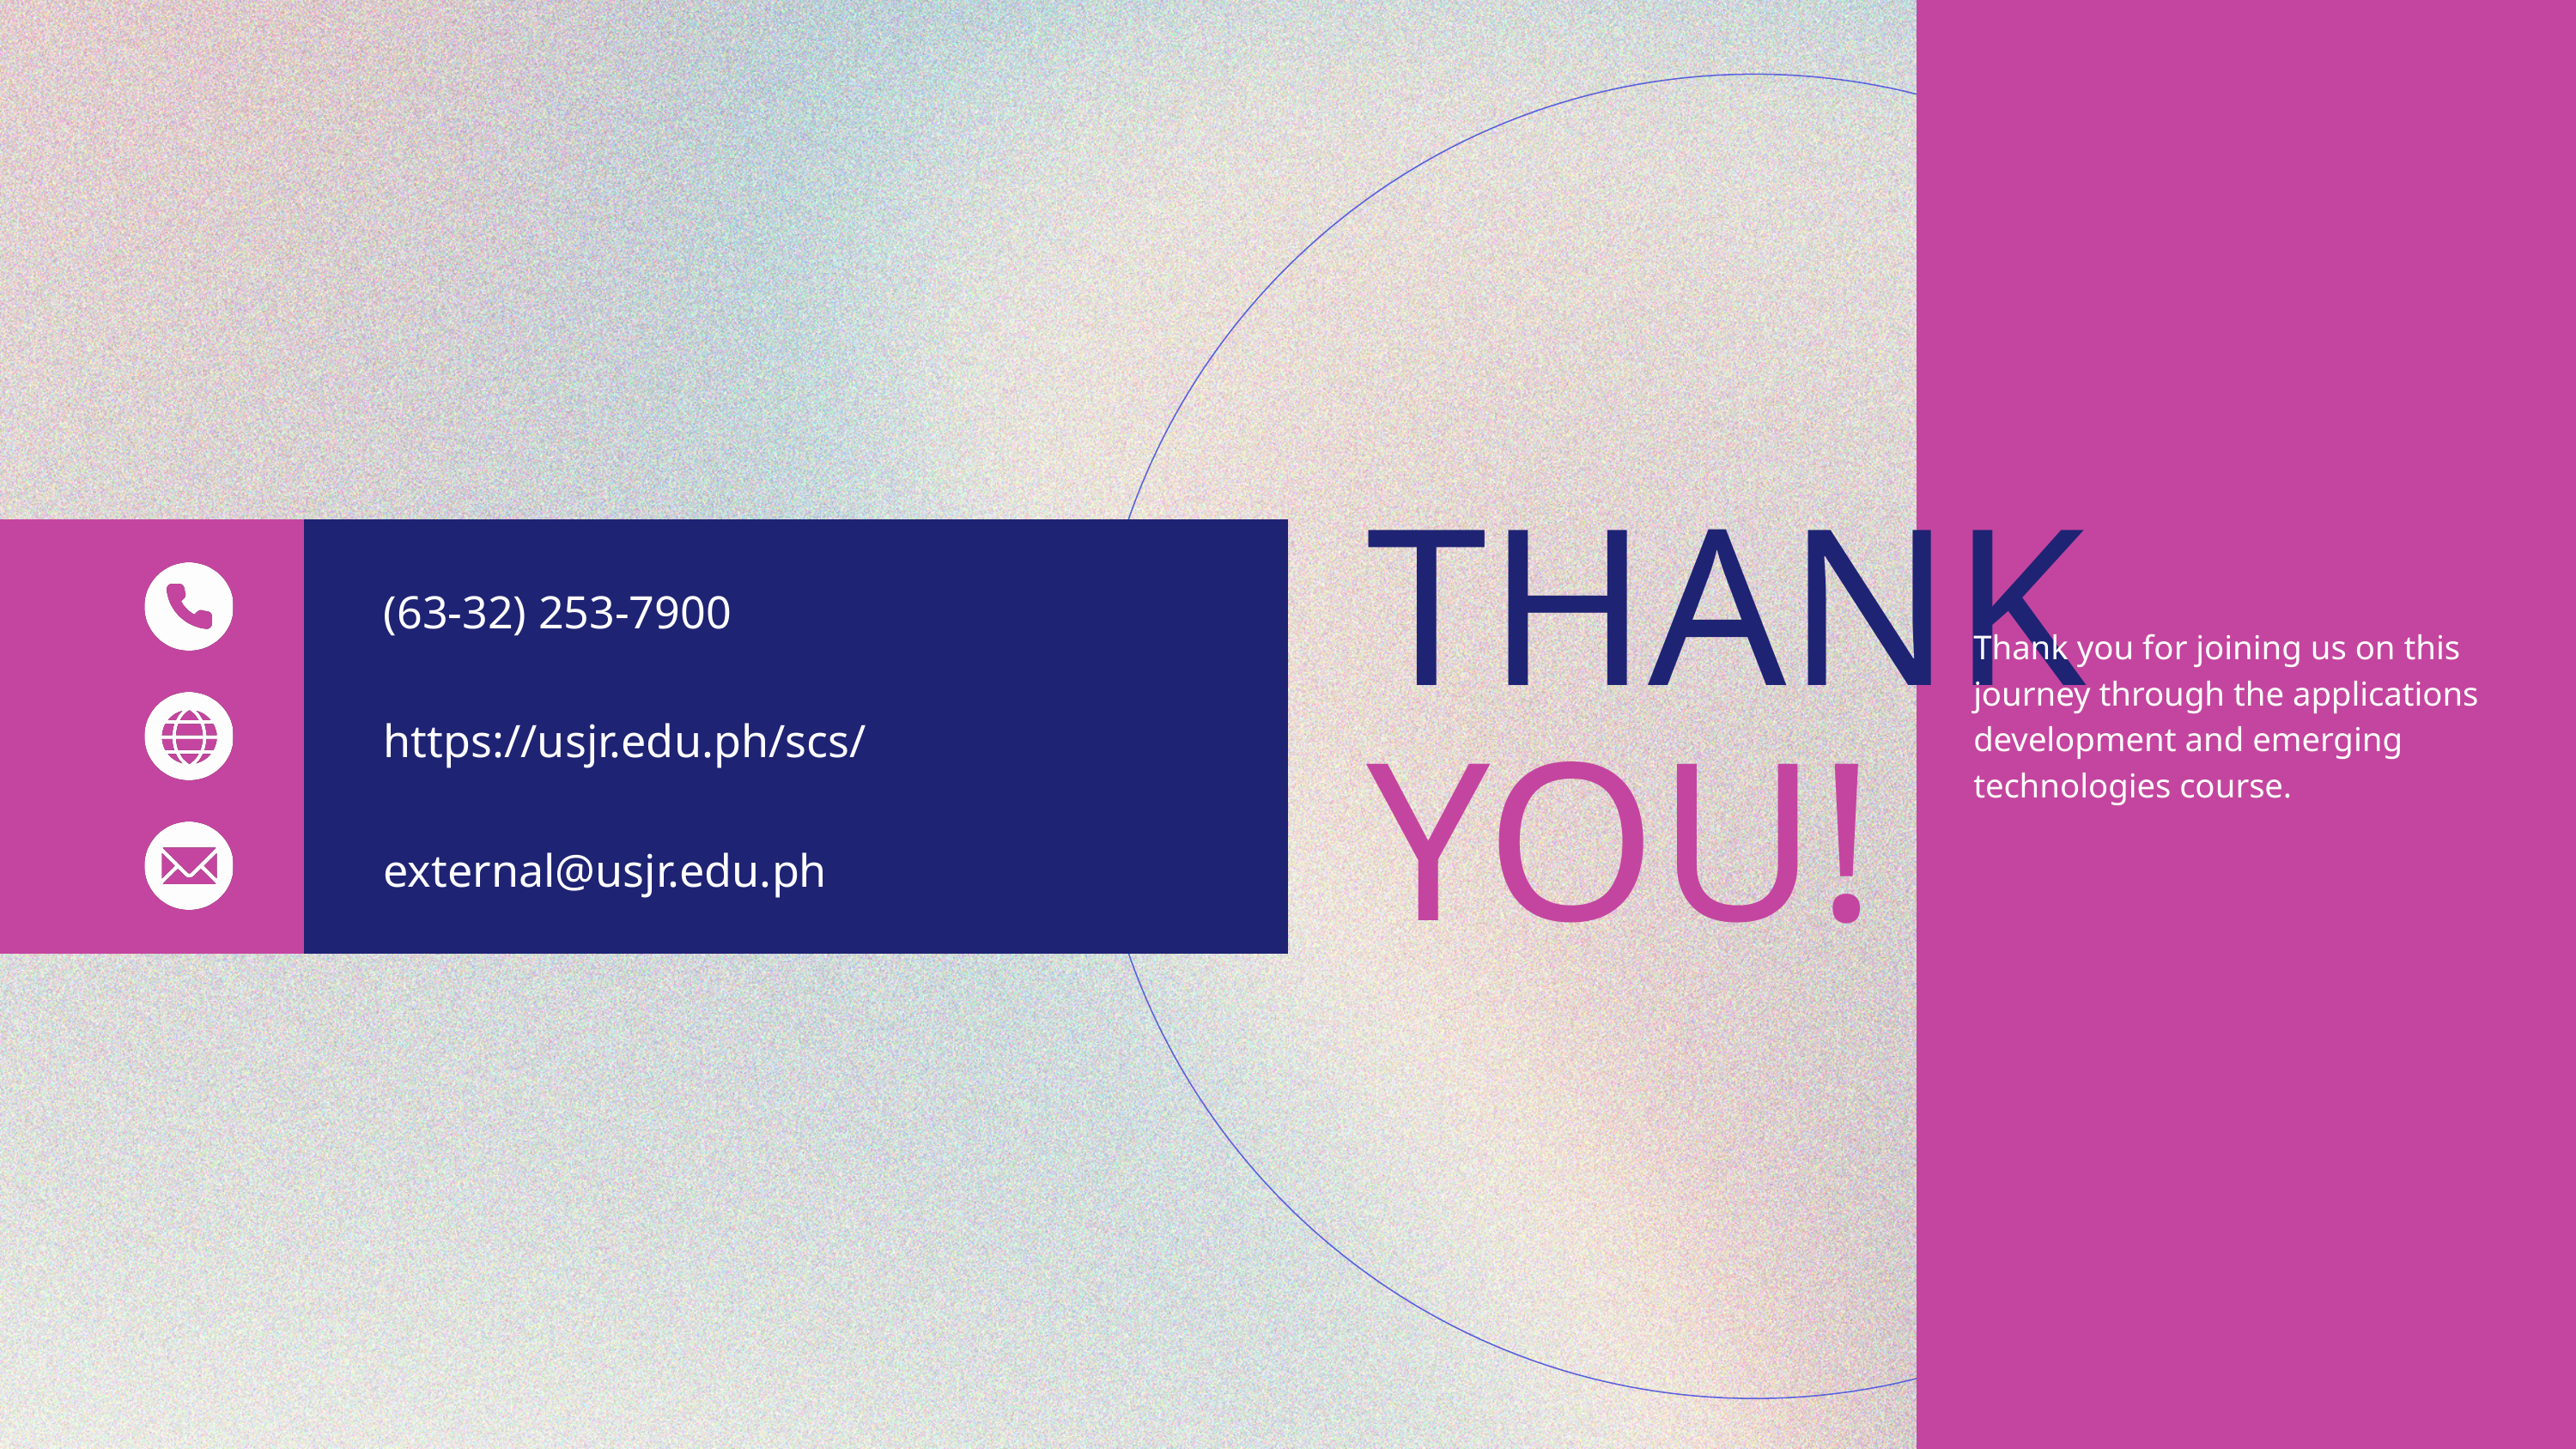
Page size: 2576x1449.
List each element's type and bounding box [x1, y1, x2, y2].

text_box [0, 0, 1911, 518]
text_box [1091, 74, 1911, 1399]
text_box [0, 518, 305, 955]
text_box [305, 518, 1289, 955]
text_box [1916, 0, 2576, 1449]
text_box [0, 962, 1911, 1449]
